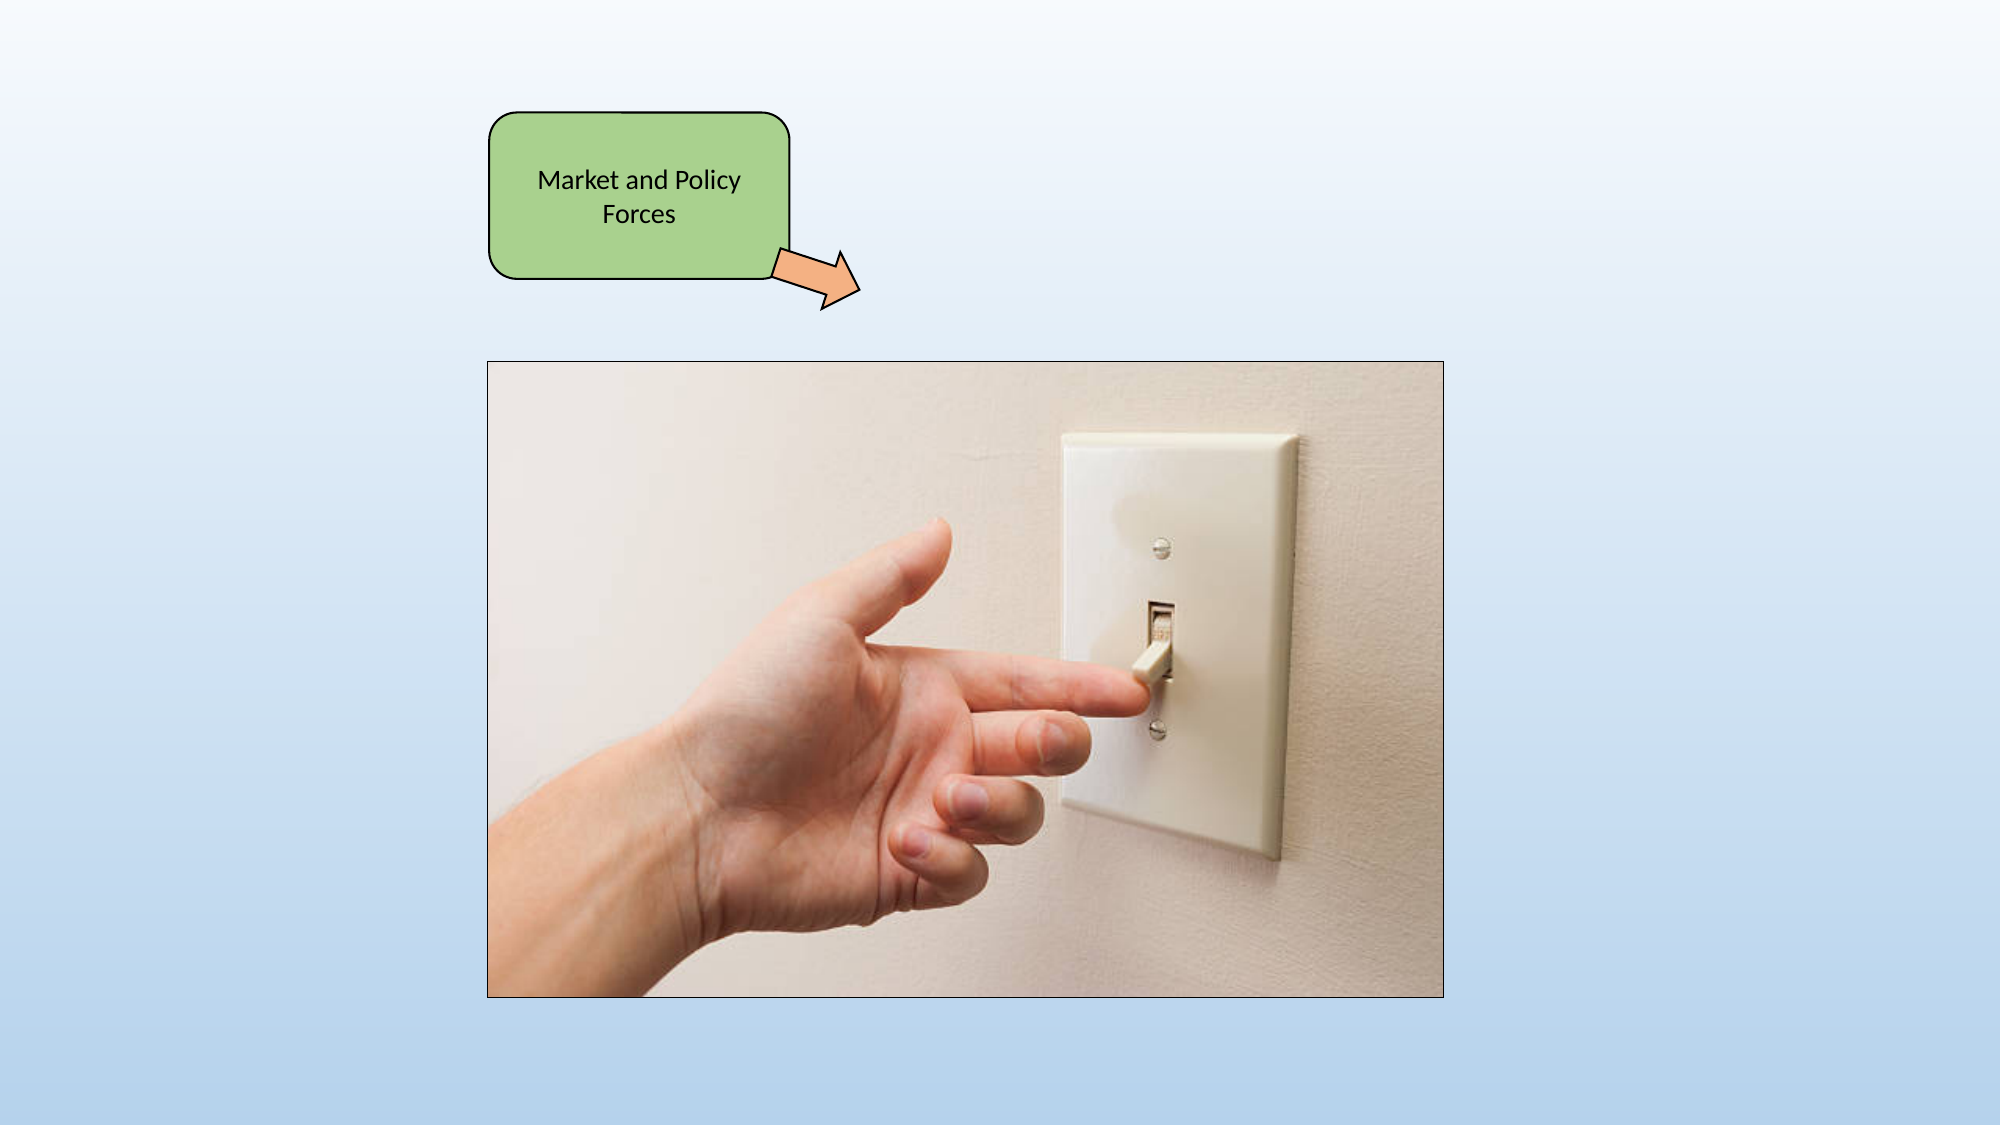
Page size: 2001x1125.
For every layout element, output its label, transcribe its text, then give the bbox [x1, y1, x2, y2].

text_box Market and Policy Forces [522, 153, 757, 237]
text_box [770, 247, 861, 311]
picture [487, 361, 1444, 998]
text_box [488, 111, 791, 280]
